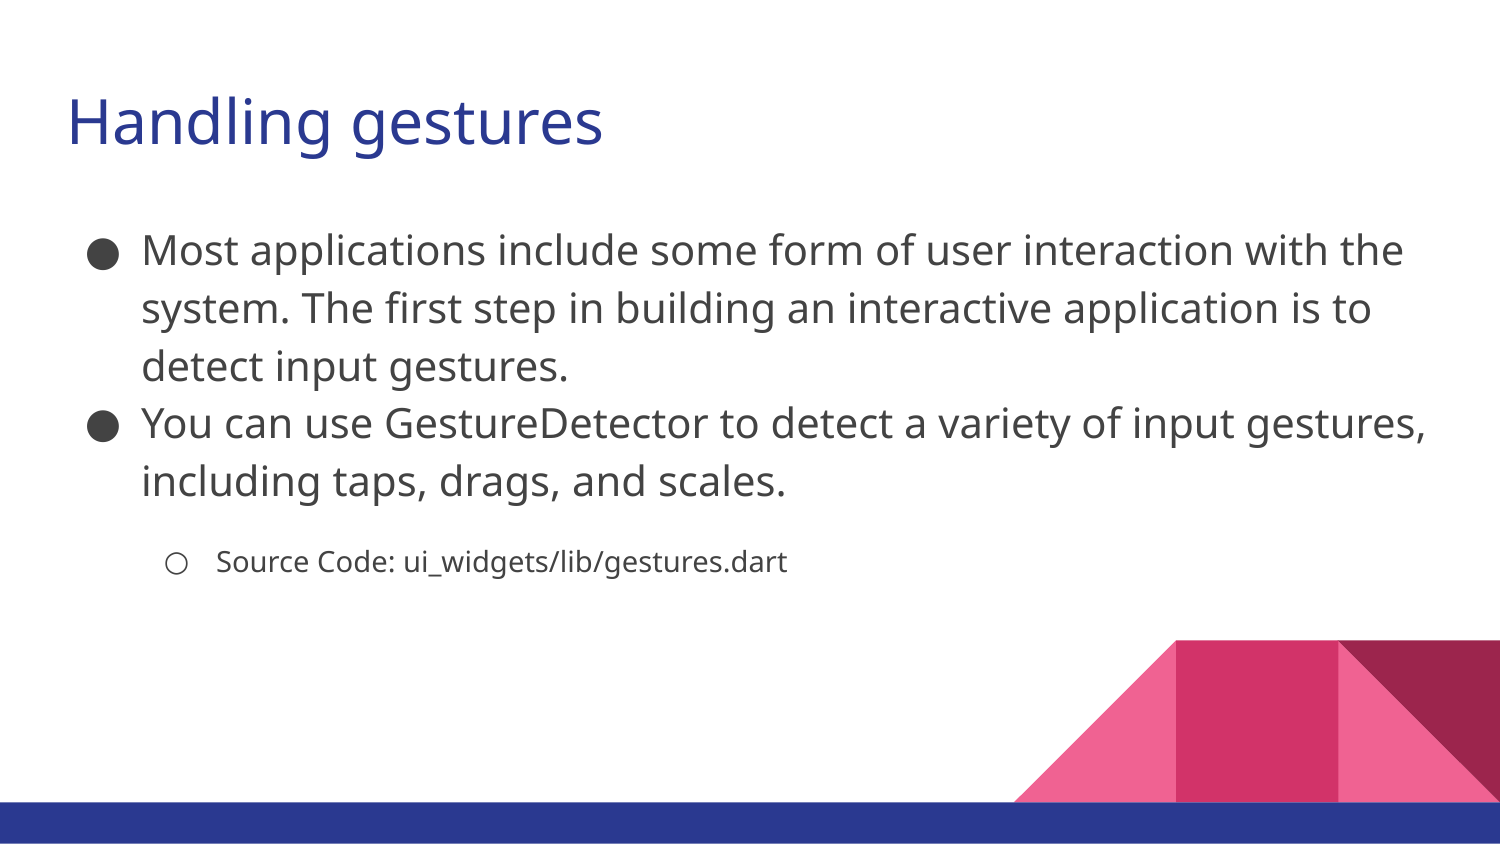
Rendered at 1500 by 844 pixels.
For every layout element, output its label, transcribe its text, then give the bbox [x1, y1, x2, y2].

title Handling gestures [51, 67, 1449, 167]
list Most applications include some form of user interaction with the system. The first step in building an interactive application is to detect input gestures. You can use GestureDetector to detect a variety of input gestures, including taps, drags, and scales. Source Code: ui_widgets/lib/gestures.dart [51, 201, 1449, 750]
